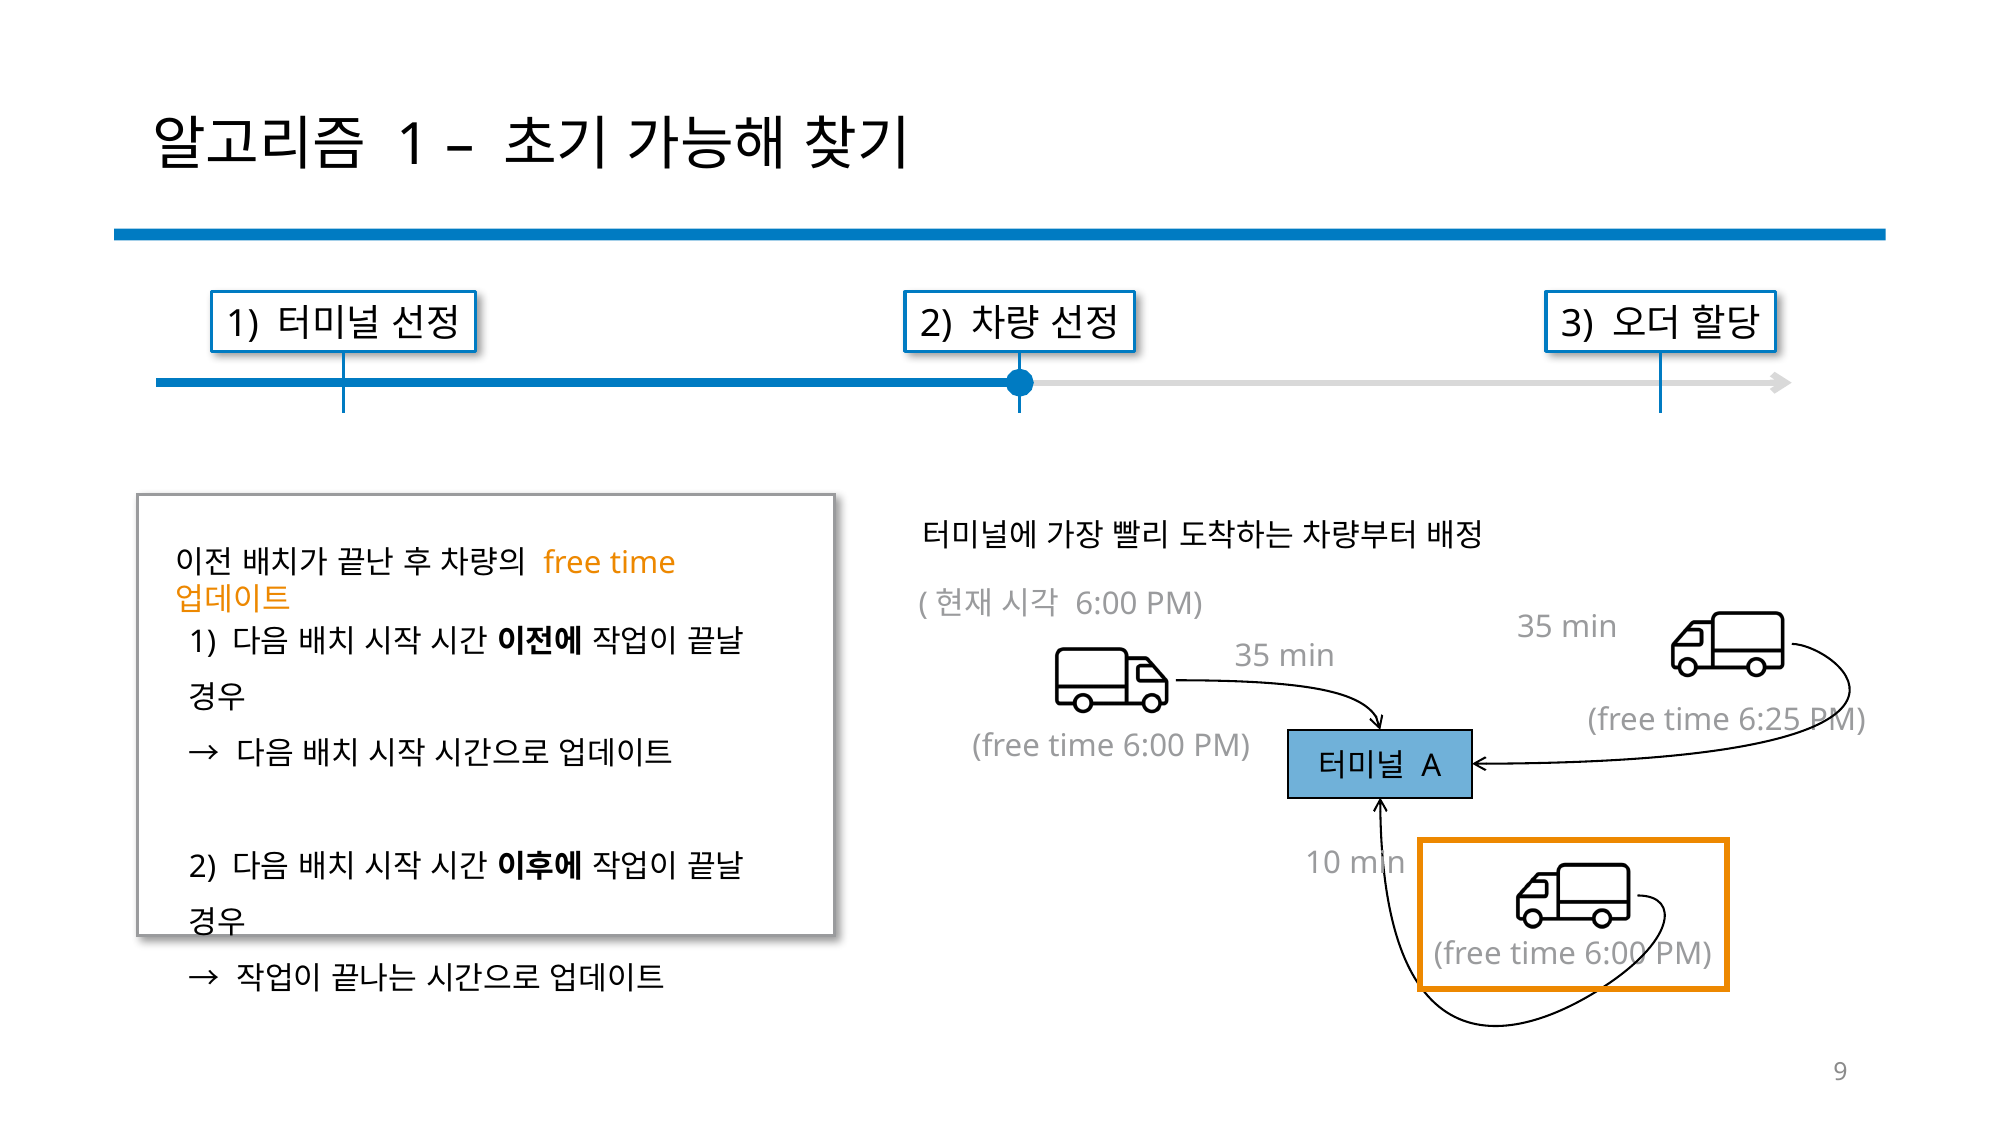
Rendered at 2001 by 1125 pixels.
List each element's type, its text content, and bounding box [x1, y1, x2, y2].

text_box (free time 6:25 PM) [1663, 691, 1848, 745]
text_box 3) 오더 할당 [1546, 291, 1776, 352]
title 알고리즘 1 – 초기 가능해 찾기 [137, 84, 1863, 208]
slide_number 9 [1412, 1042, 1863, 1103]
text_box 터미널에 가장 빨리 도착하는 차량부터 배정 [908, 508, 1499, 561]
text_box [1419, 839, 1728, 990]
picture [1662, 579, 1792, 709]
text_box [1472, 643, 1663, 764]
text_box [114, 228, 1886, 241]
text_box 2) 차량 선정 [904, 291, 1135, 352]
text_box 35 min [1502, 599, 1633, 643]
text_box 1) 터미널 선정 [211, 291, 476, 352]
text_box (free time 6:25 PM) [1760, 691, 1882, 745]
text_box (free time 6:00 PM) [957, 718, 1266, 771]
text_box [1380, 797, 1509, 896]
text_box 1) 다음 배치 시작 시간 이전에 작업이 끝날 경우 → 다음 배치 시작 시간으로 업데이트 2) 다음 배치 시작 시간 이후에 작업이 끝날 경우 → 작업이 끝나는 시간으로 업데이트 [174, 595, 816, 1003]
text_box 터미널 A [1287, 729, 1473, 799]
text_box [1175, 680, 1381, 730]
text_box (현재 시각 6:00 PM) [903, 576, 1218, 629]
text_box 이전 배치가 끝난 후 차량의 free time 업데이트 [161, 534, 808, 625]
text_box 10 min [1290, 834, 1380, 888]
text_box [136, 493, 836, 937]
picture [1047, 615, 1176, 745]
text_box 35 min [1219, 627, 1351, 680]
picture [1508, 831, 1638, 960]
